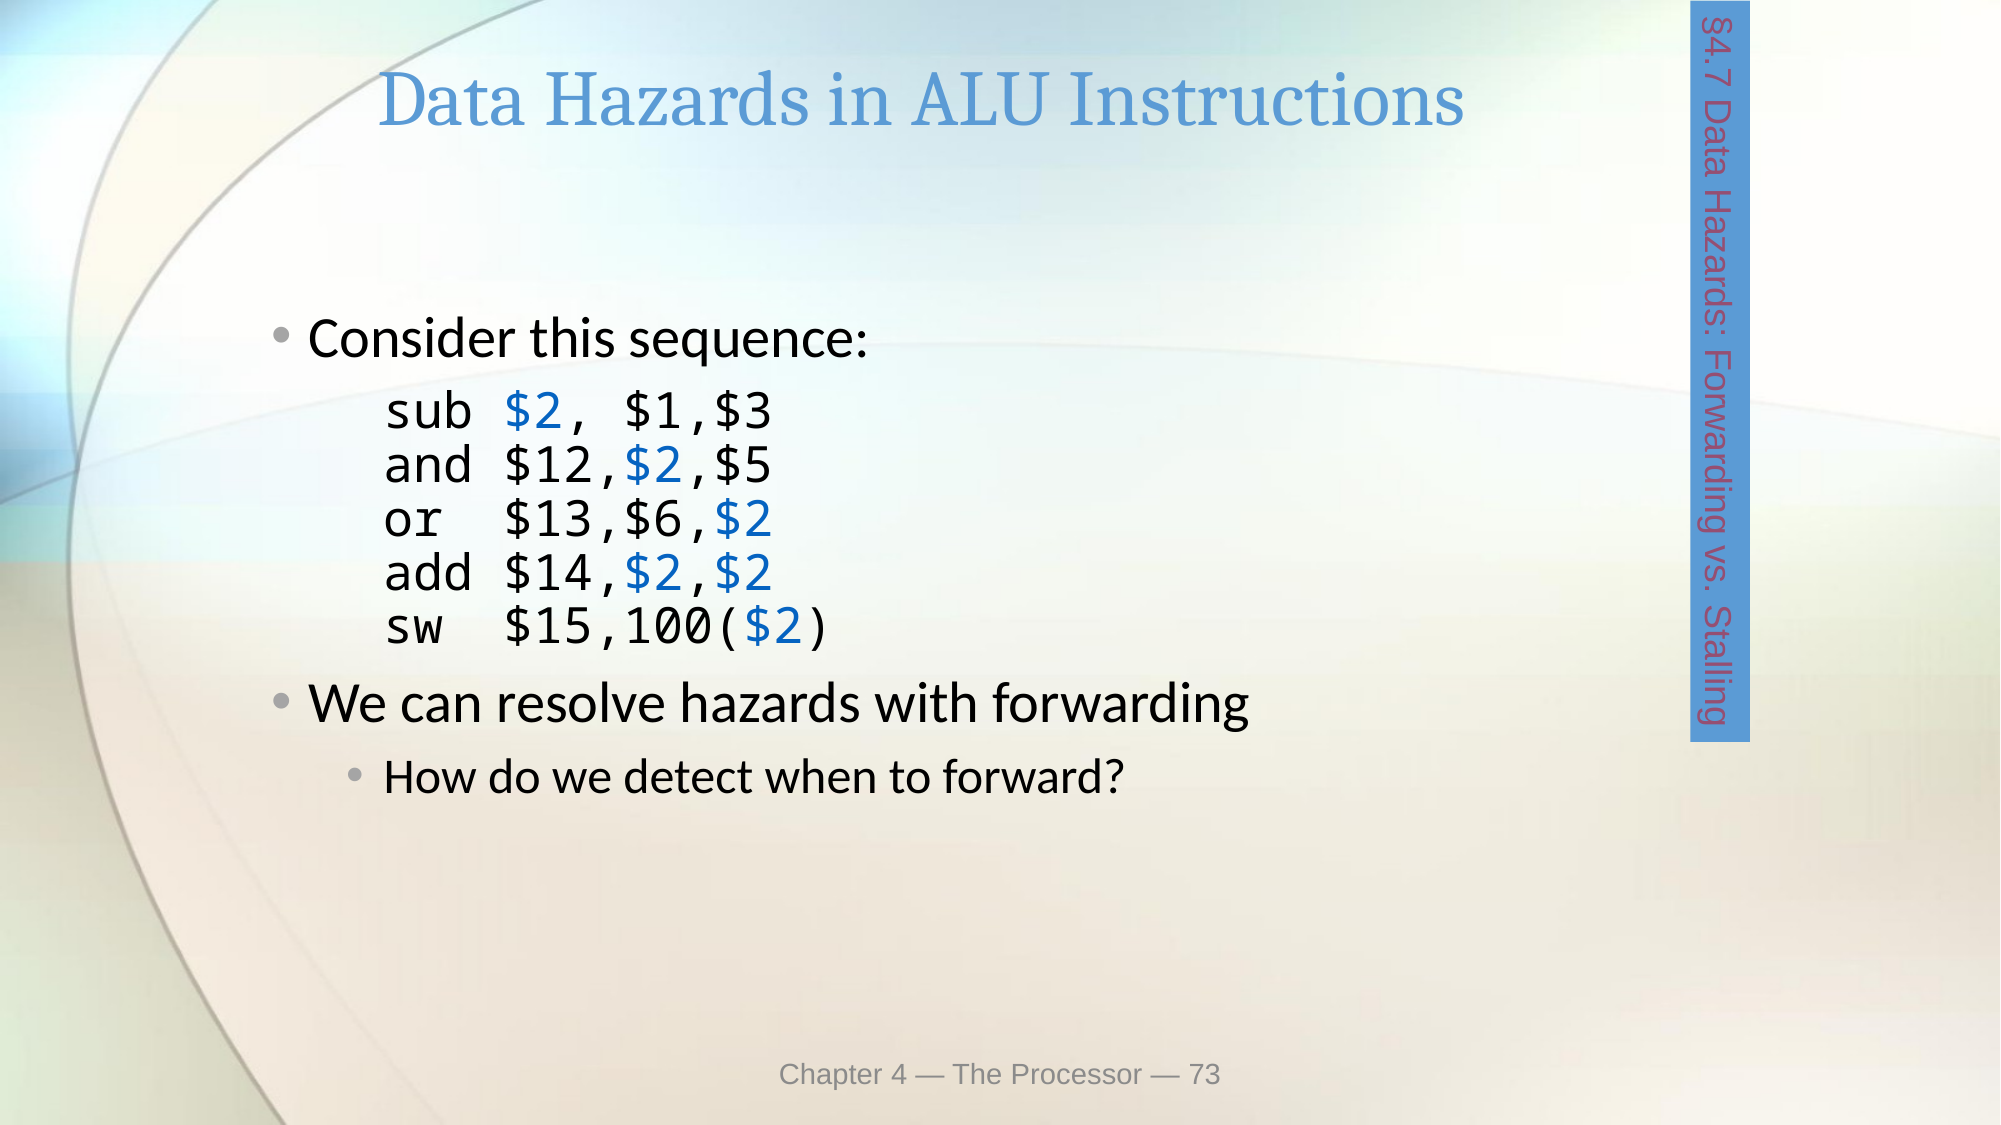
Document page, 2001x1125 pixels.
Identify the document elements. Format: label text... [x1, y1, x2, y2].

text_box §4.7 Data Hazards: Forwarding vs. Stalling [1690, 0, 1750, 742]
picture [0, 0, 2001, 1125]
footer Chapter 4 — The Processor — 73 [762, 1042, 1238, 1103]
list Consider this sequence: sub $2, $1,$3 and $12,$2,$5 or $13,$6,$2 add $14,$2,$2 sw $15,100($2) We can resolve hazards with forwarding How do we detect when to forward? [256, 299, 1863, 1014]
title Data Hazards in ALU Instructions [362, 38, 1690, 149]
